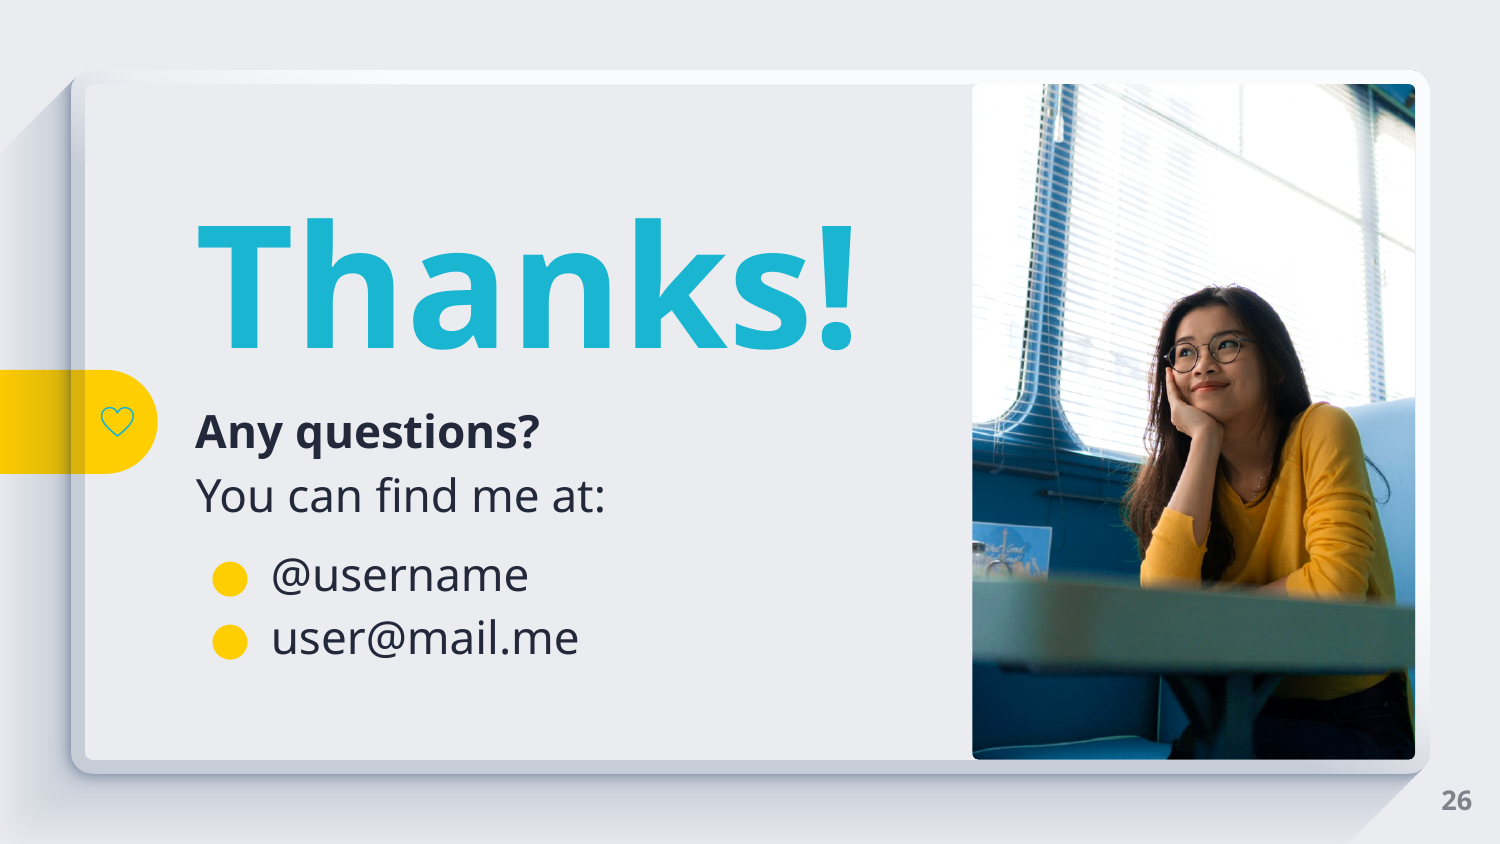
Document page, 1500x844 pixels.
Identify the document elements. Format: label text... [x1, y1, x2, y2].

subtitle Any questions? You can find me at: @username user@mail.me [195, 394, 883, 646]
slide_number 26 [1414, 759, 1500, 844]
picture [0, 0, 1500, 844]
title Thanks! [195, 198, 883, 389]
